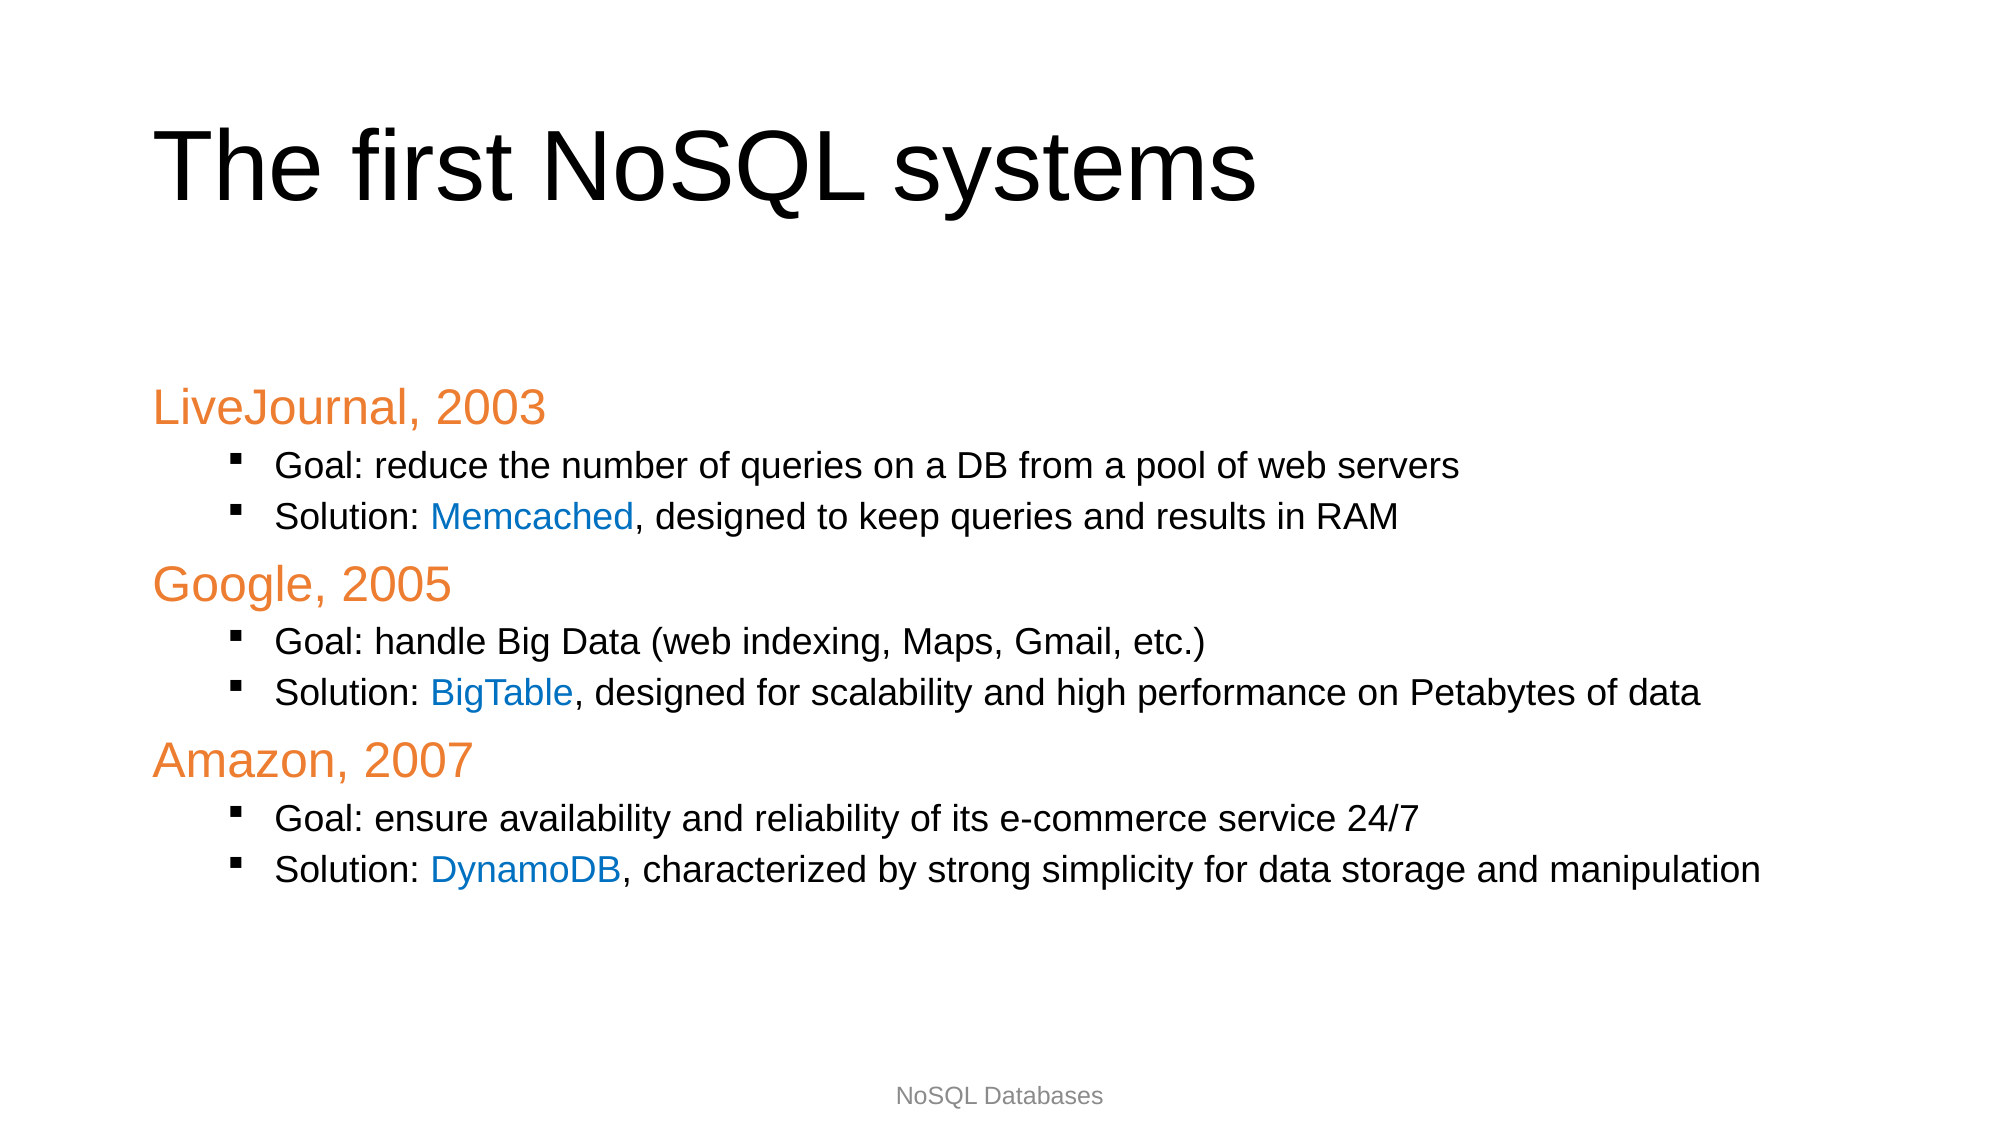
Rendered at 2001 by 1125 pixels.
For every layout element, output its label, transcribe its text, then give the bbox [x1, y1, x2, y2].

title The first NoSQL systems [137, 59, 1863, 278]
list LiveJournal, 2003 Goal: reduce the number of queries on a DB from a pool of web servers Solution: Memcached, designed to keep queries and results in RAM Google, 2005 Goal: handle Big Data (web indexing, Maps, Gmail, etc.) Solution: BigTable, designed for scalability and high performance on Petabytes of data Amazon, 2007 Goal: ensure availability and reliability of its e-commerce service 24/7 Solution: DynamoDB, characterized by strong simplicity for data storage and manipulation [137, 278, 1863, 993]
